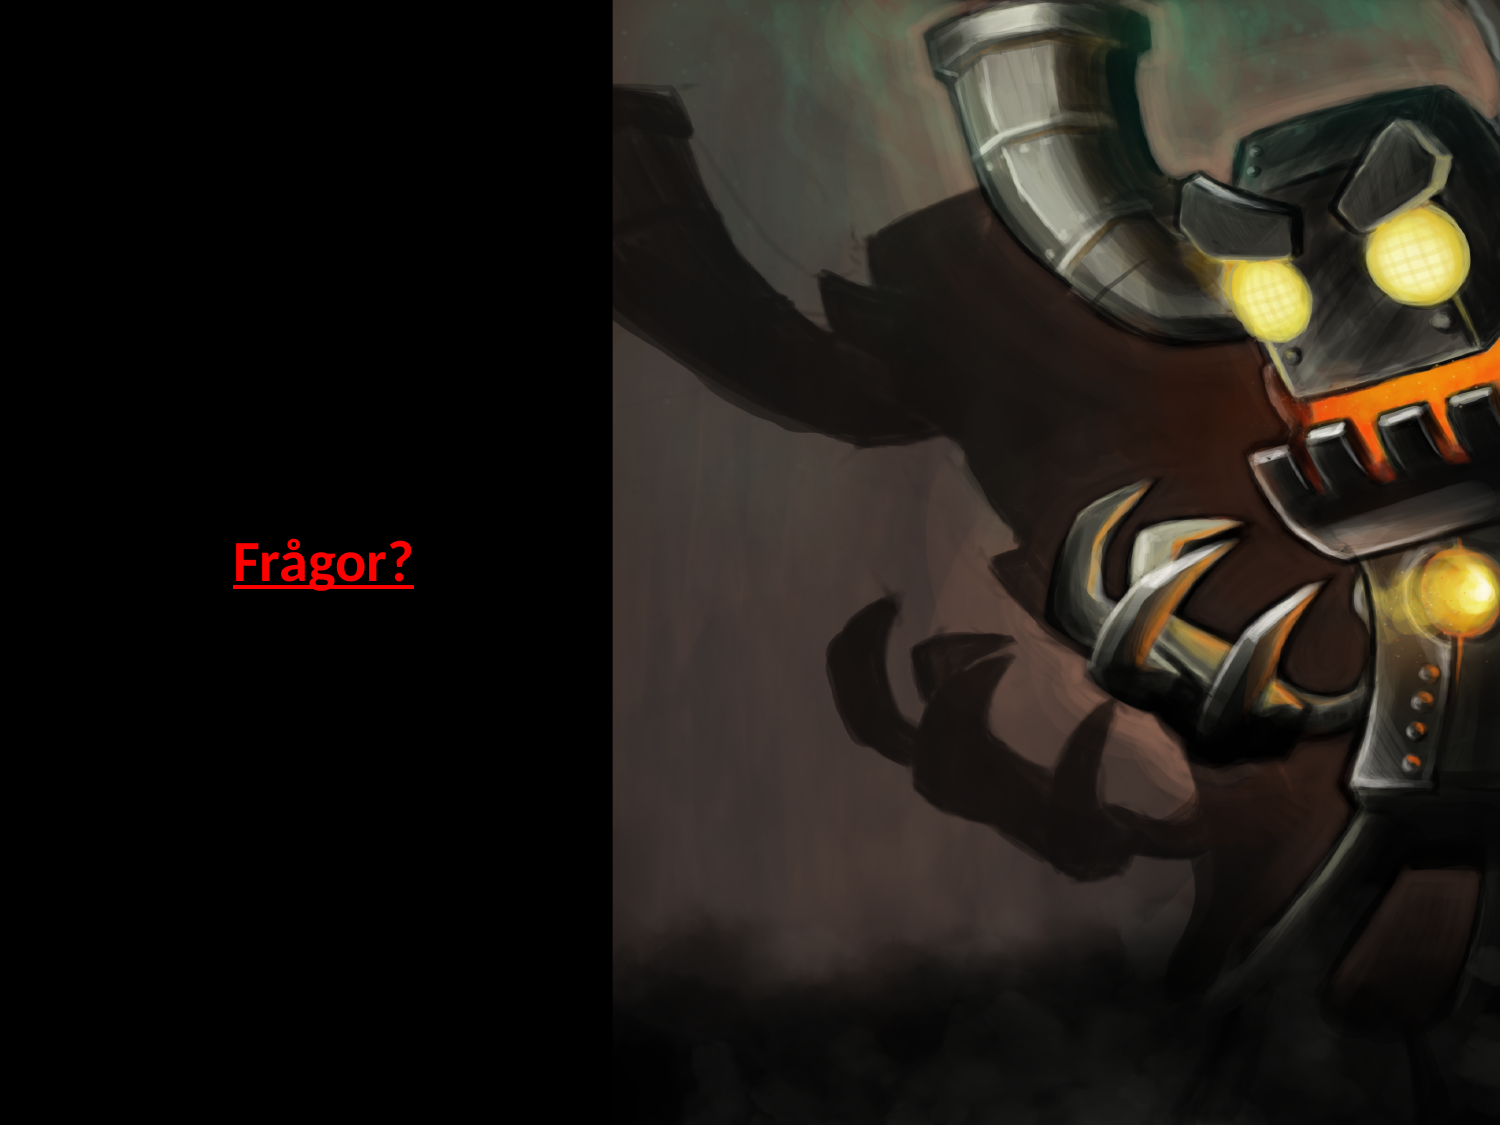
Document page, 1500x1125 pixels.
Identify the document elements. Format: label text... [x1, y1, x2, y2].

picture [0, 0, 1500, 1125]
title Frågor? [75, 45, 573, 1071]
